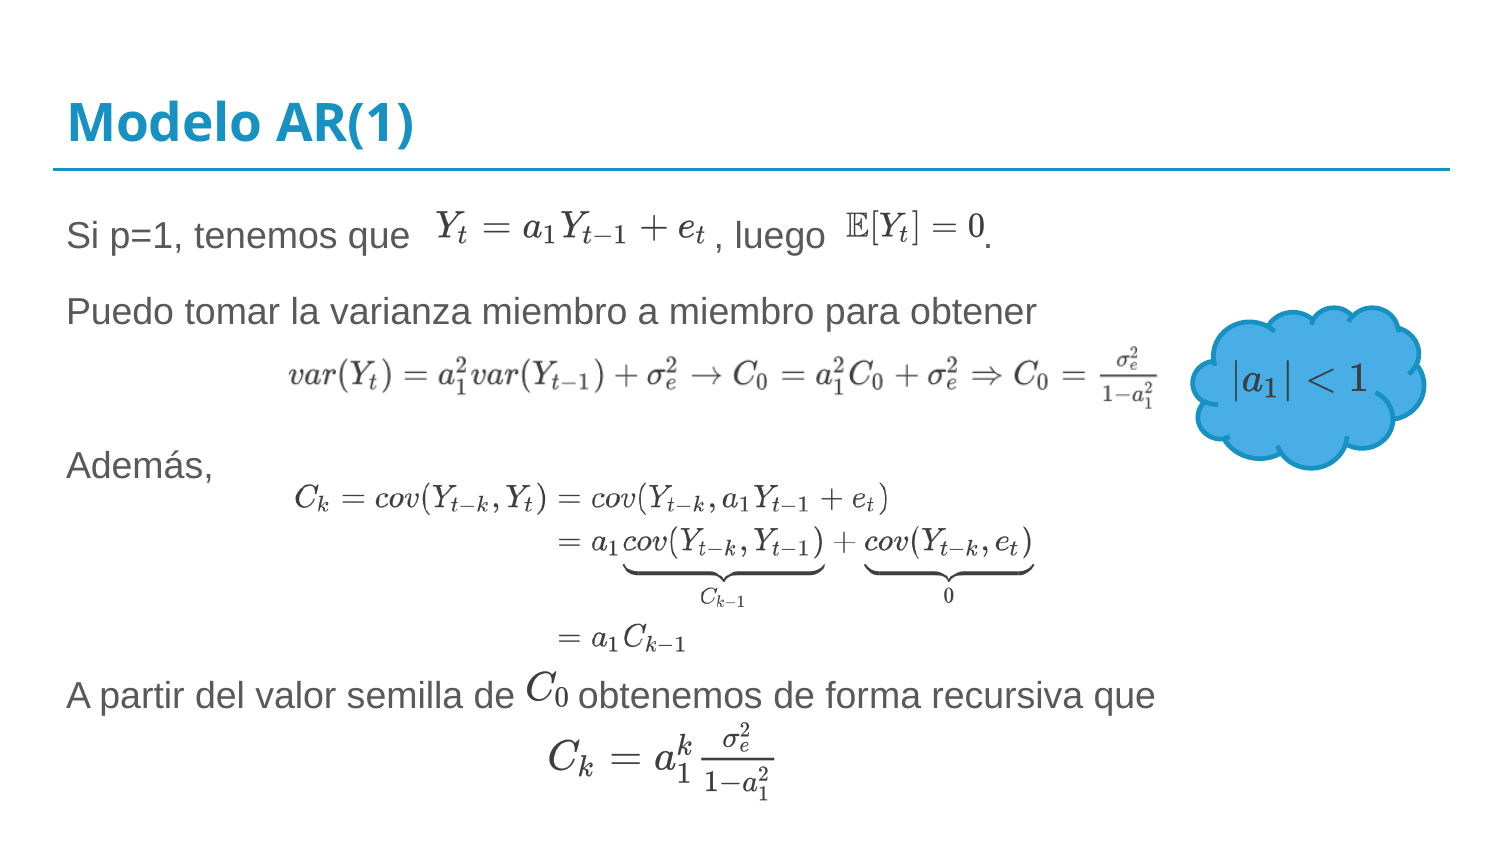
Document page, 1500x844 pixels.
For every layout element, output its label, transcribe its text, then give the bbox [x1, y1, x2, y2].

picture [525, 667, 574, 710]
picture [846, 206, 985, 250]
picture [435, 206, 710, 250]
picture [288, 478, 1039, 656]
text_box [1192, 307, 1425, 469]
title Modelo AR(1) [51, 72, 1449, 167]
picture [288, 343, 1161, 411]
list Si p=1, tenemos que , luego . Puedo tomar la varianza miembro a miembro para obtener Además, A partir del valor semilla de obtenemos de forma recursiva que [51, 189, 1449, 750]
picture [1230, 355, 1369, 406]
picture [547, 718, 780, 803]
